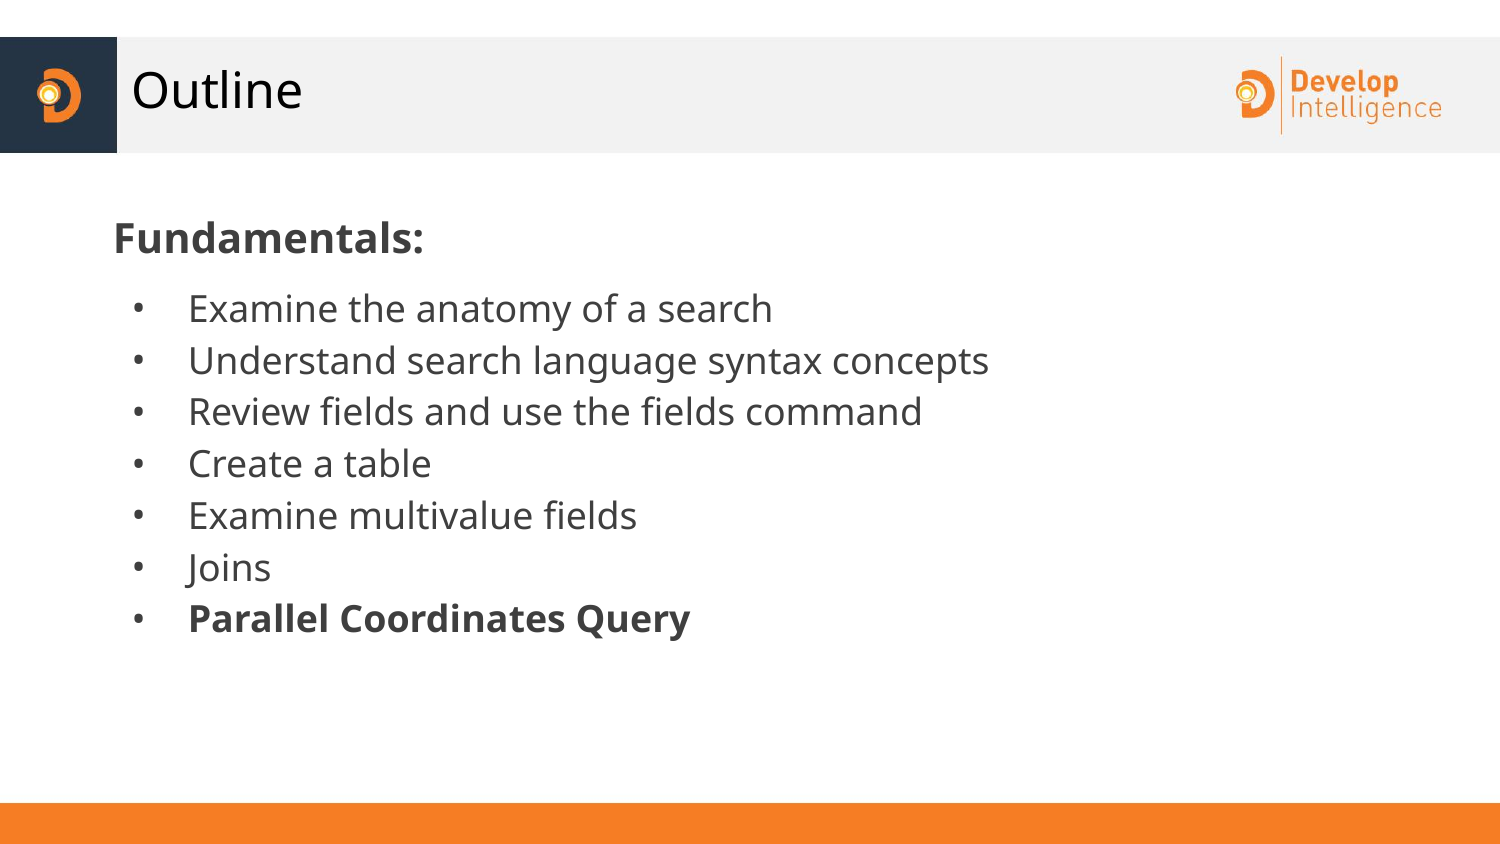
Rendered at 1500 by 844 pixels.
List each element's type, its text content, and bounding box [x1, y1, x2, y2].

title Outline [119, 36, 1112, 149]
list Fundamentals: Examine the anatomy of a search Understand search language syntax concepts Review fields and use the fields command Create a table Examine multivalue fields Joins Parallel Coordinates Query [101, 198, 1396, 762]
picture [0, 0, 1500, 844]
